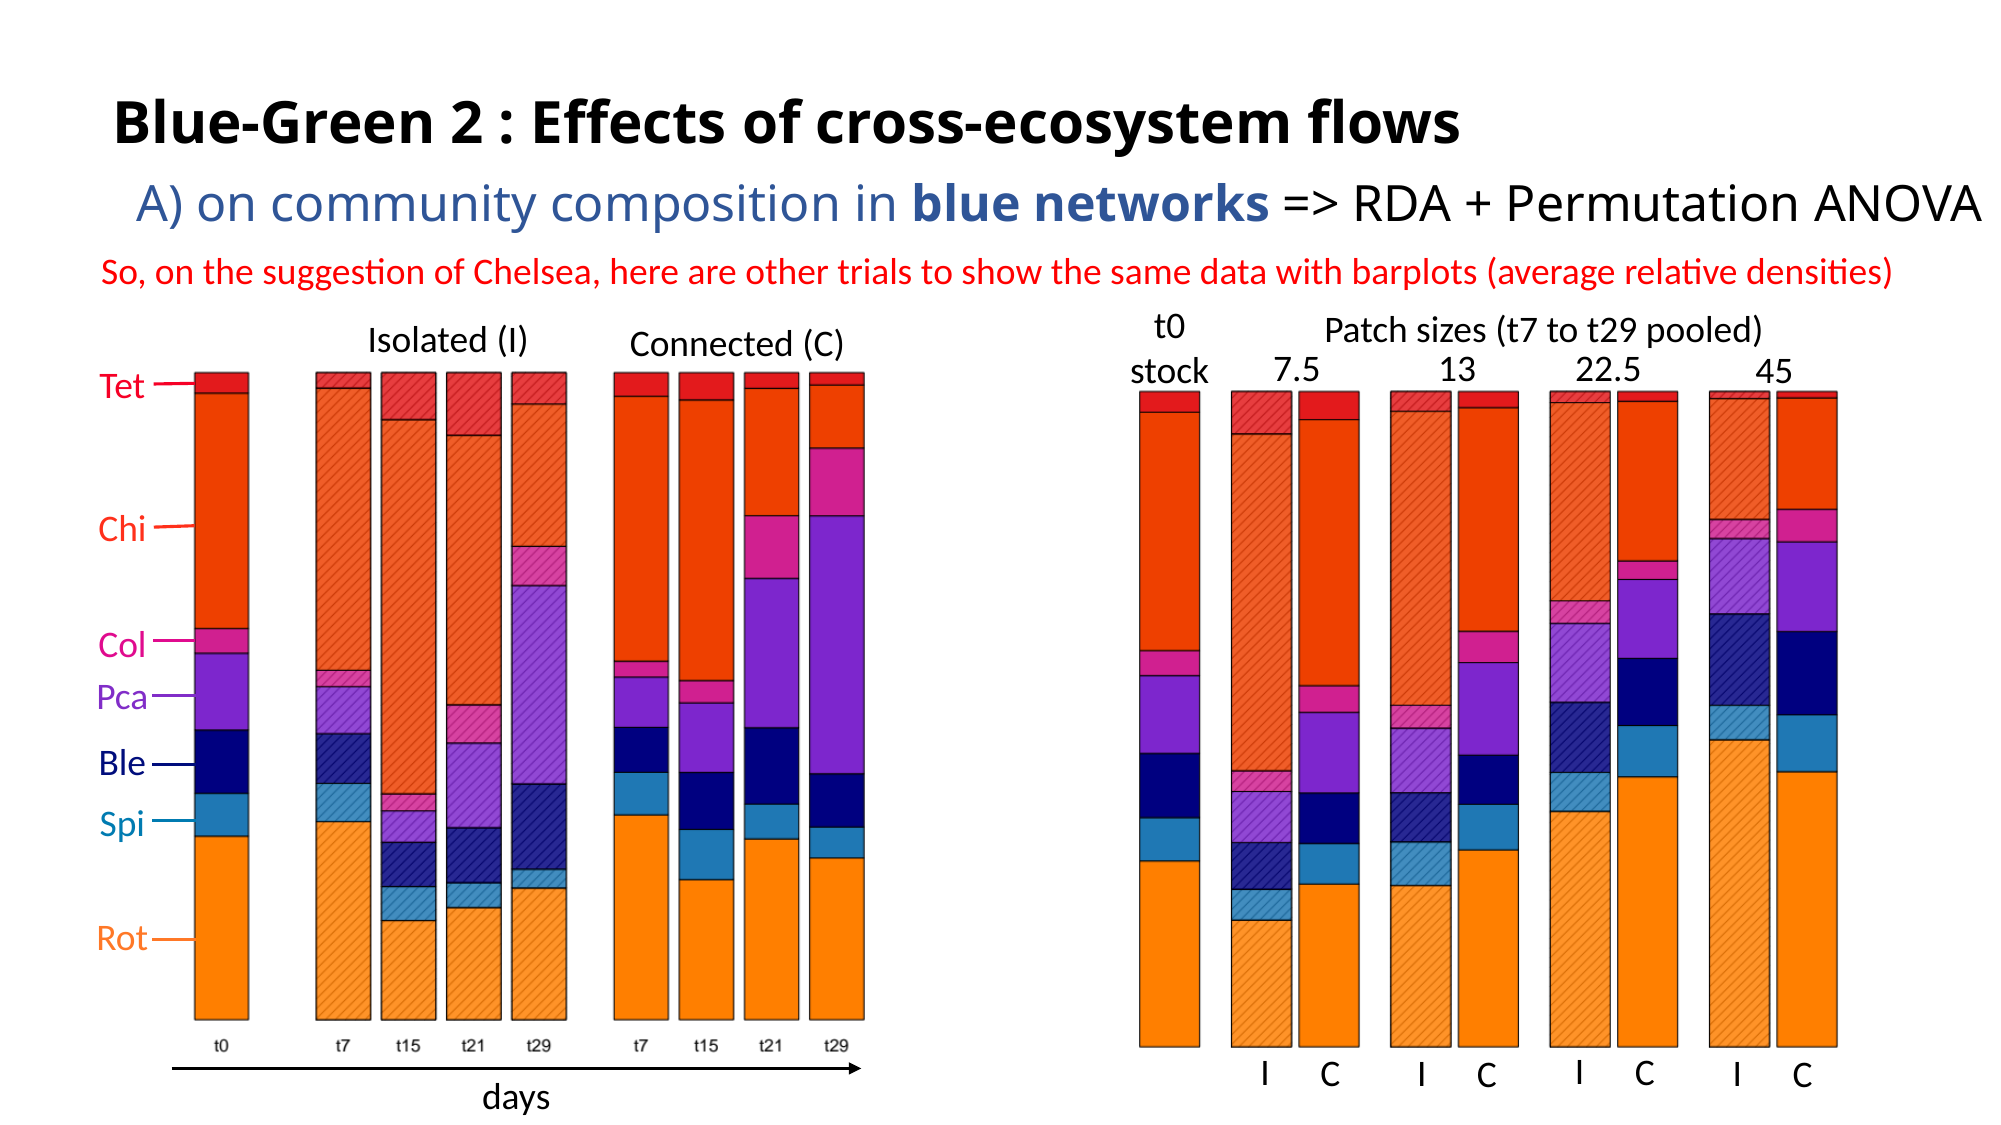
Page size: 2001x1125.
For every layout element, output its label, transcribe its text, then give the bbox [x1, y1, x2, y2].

text_box I [1245, 1065, 1285, 1101]
text_box Chi [83, 496, 151, 557]
text_box 45 [1740, 338, 1809, 382]
text_box Ble [83, 730, 151, 791]
text_box Spi [84, 791, 151, 852]
text_box days [467, 1069, 566, 1125]
text_box Tet [84, 353, 161, 414]
text_box Rot [81, 906, 151, 966]
text_box Patch sizes (t7 to t29 pooled) [1309, 297, 1779, 358]
text_box I [1560, 1065, 1600, 1100]
text_box Pca [81, 664, 151, 725]
text_box So, on the suggestion of Chelsea, here are other trials to show the same data with barplots (average relative densities) [86, 239, 1911, 300]
subtitle A) on community composition in blue networks => RDA + Permutation ANOVA [121, 171, 2000, 262]
text_box Isolated (I) [352, 307, 544, 368]
text_box I [1717, 1065, 1758, 1102]
text_box 22.5 [1560, 358, 1657, 382]
text_box Blue-Green 2 : Effects of cross-ecosystem flows [97, 77, 1478, 162]
text_box Col [83, 612, 151, 673]
text_box C [1777, 1065, 1828, 1103]
text_box I [1402, 1065, 1442, 1102]
text_box t0 stock [1115, 293, 1225, 398]
picture [1136, 382, 1850, 1065]
text_box C [1620, 1065, 1670, 1101]
text_box C [1305, 1065, 1356, 1102]
text_box C [1462, 1065, 1512, 1103]
text_box 7.5 [1258, 336, 1336, 382]
text_box Connected (C) [615, 311, 861, 368]
text_box 13 [1423, 358, 1491, 382]
picture [151, 368, 886, 1066]
